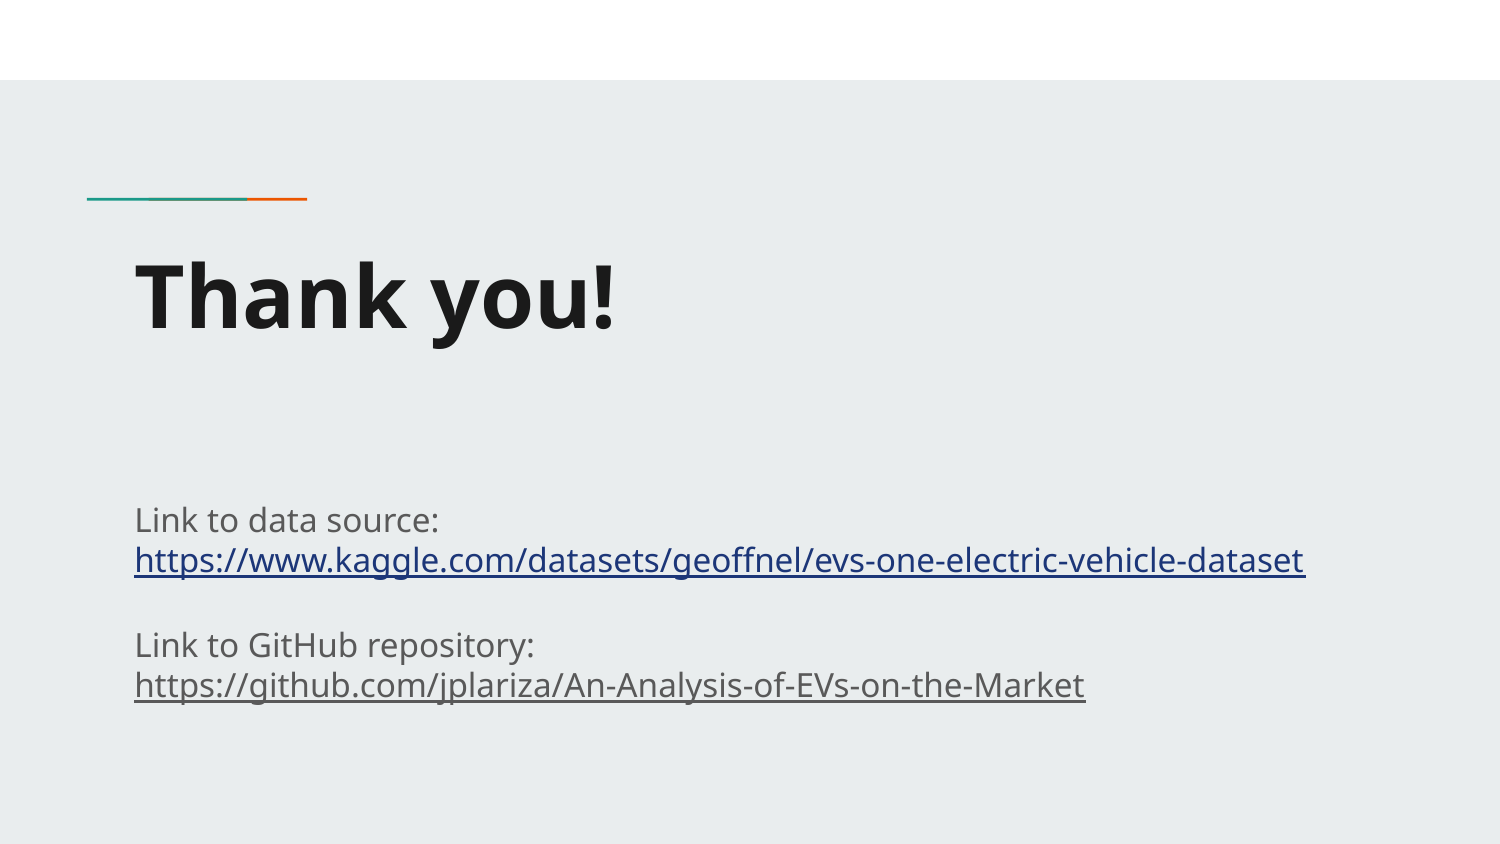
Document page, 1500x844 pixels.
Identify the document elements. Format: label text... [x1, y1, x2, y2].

title Thank you! [119, 226, 1381, 484]
subtitle Link to data source: https://www.kaggle.com/datasets/geoffnel/evs-one-electric-vehicle-dataset Link to GitHub repository: https://github.com/jplariza/An-Analysis-of-EVs-on-the-Market [119, 484, 1381, 795]
